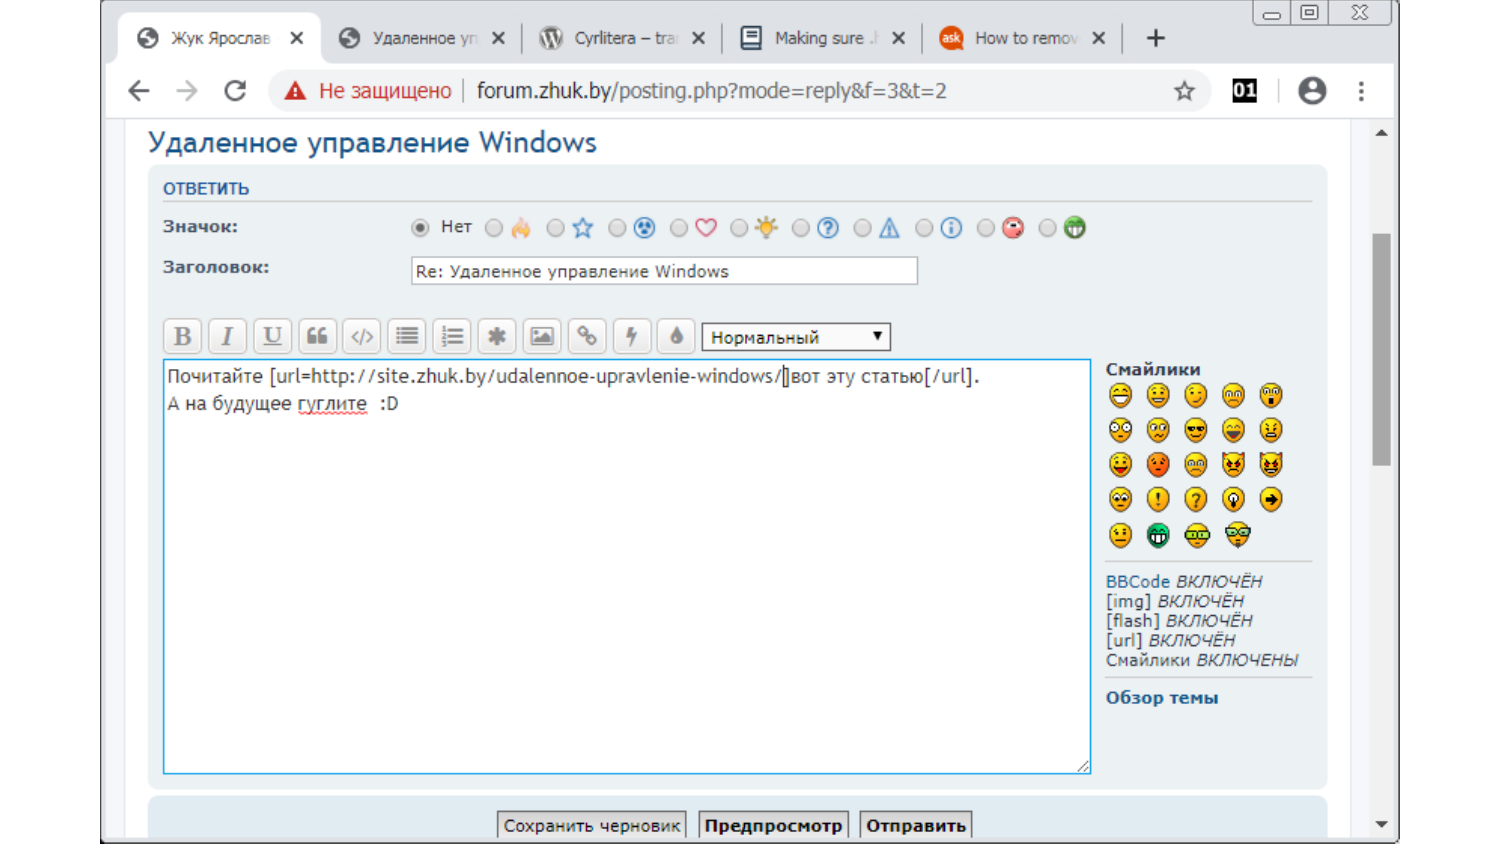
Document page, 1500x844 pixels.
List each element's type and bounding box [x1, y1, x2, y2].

picture [99, 0, 1400, 844]
